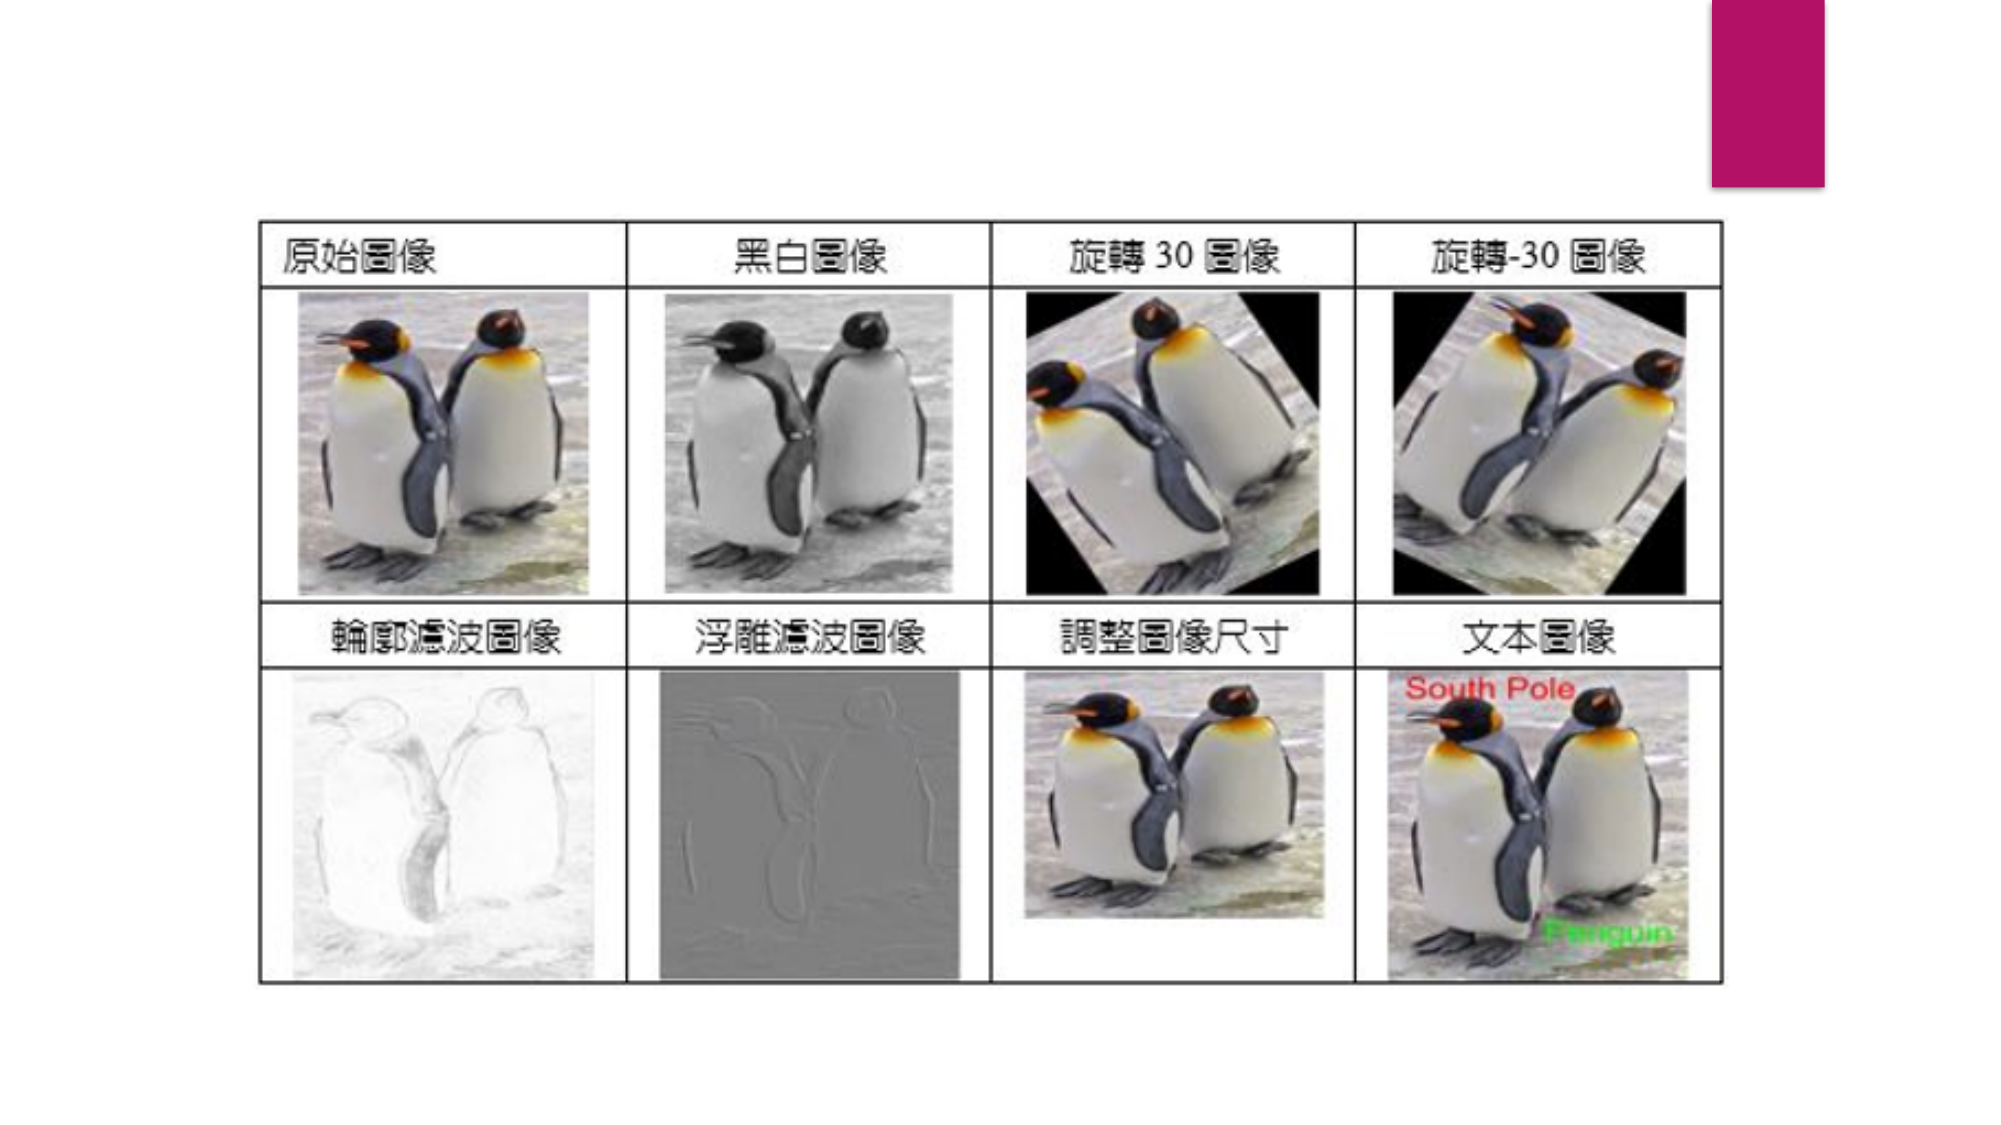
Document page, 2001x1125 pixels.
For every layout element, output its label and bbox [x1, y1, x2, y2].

picture [241, 210, 1740, 1002]
